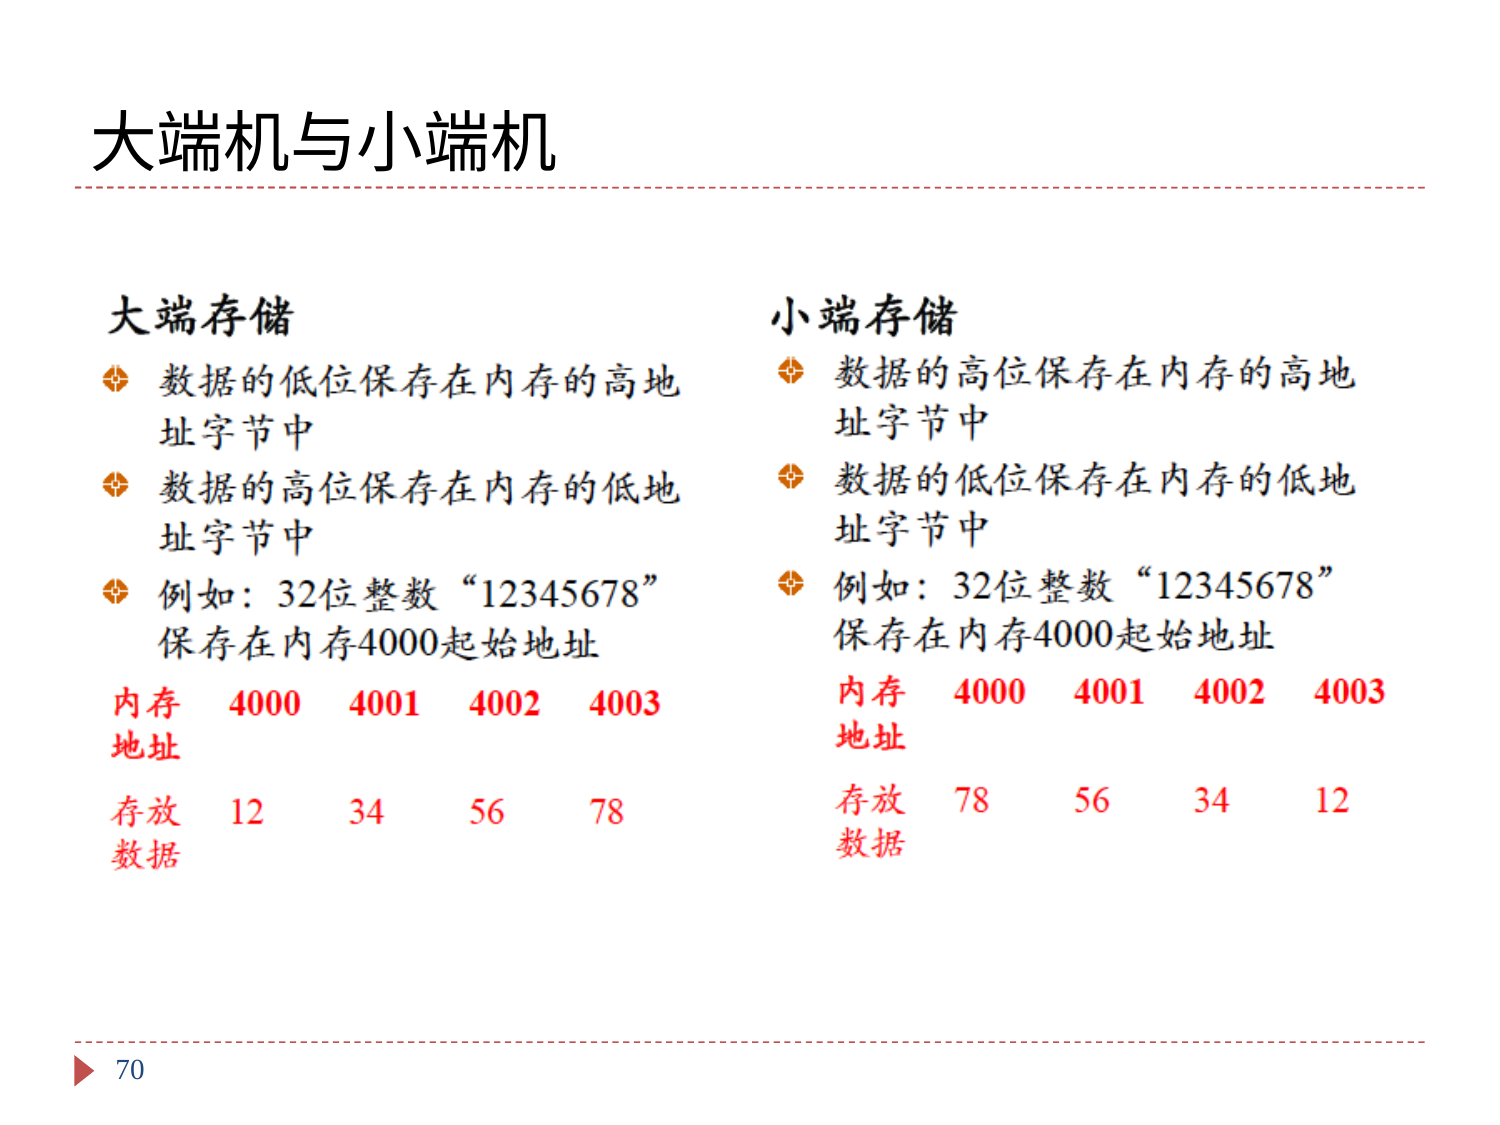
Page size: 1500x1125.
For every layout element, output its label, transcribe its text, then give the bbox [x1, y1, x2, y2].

slide_number 70 [100, 1042, 426, 1103]
title 大端机与小端机 [75, 24, 1425, 188]
picture [74, 255, 1424, 906]
